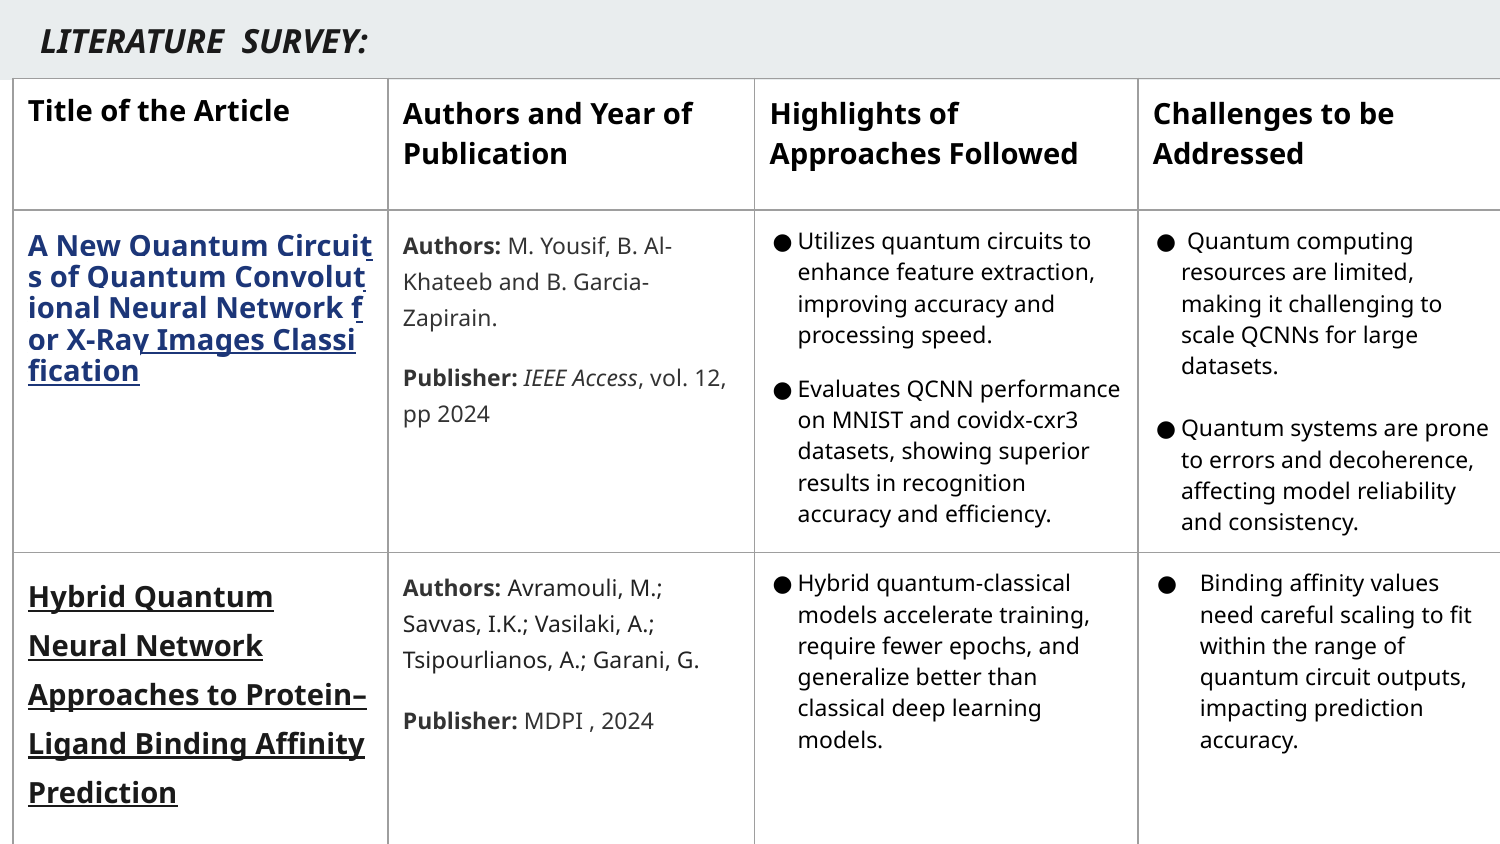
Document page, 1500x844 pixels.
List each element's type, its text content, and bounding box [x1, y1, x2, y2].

table_cell Hybrid Quantum Neural Network Approaches to Protein–Ligand Binding Affinity Prediction [14, 553, 387, 844]
table_header Title of the Article [14, 79, 387, 209]
table_cell Authors: Avramouli, M.; Savvas, I.K.; Vasilaki, A.; Tsipourlianos, A.; Garani, G. Publisher: MDPI , 2024 [389, 553, 754, 844]
table_cell Hybrid quantum-classical models accelerate training, require fewer epochs, and generalize better than classical deep learning models. [755, 553, 1137, 844]
table_cell Binding affinity values need careful scaling to fit within the range of quantum circuit outputs, impacting prediction accuracy. [1139, 553, 1500, 844]
text_box LITERATURE SURVEY: [25, 5, 974, 86]
table_cell Utilizes quantum circuits to enhance feature extraction, improving accuracy and processing speed. Evaluates QCNN performance on MNIST and covidx-cxr3 datasets, showing superior results in recognition accuracy and efficiency. [755, 211, 1137, 552]
table_header Challenges to be Addressed [1139, 79, 1500, 209]
table_cell A New Quantum Circuits of Quantum Convolutional Neural Network for X-Ray Images Classification [14, 211, 387, 552]
table_cell Quantum computing resources are limited, making it challenging to scale QCNNs for large datasets. Quantum systems are prone to errors and decoherence, affecting model reliability and consistency. [1139, 211, 1500, 552]
table_header Authors and Year of Publication [389, 86, 754, 209]
table_cell Authors: M. Yousif, B. Al-Khateeb and B. Garcia-Zapirain. Publisher: IEEE Access, vol. 12, pp 2024 [389, 211, 754, 552]
table_header Highlights of Approaches Followed [755, 79, 1137, 209]
